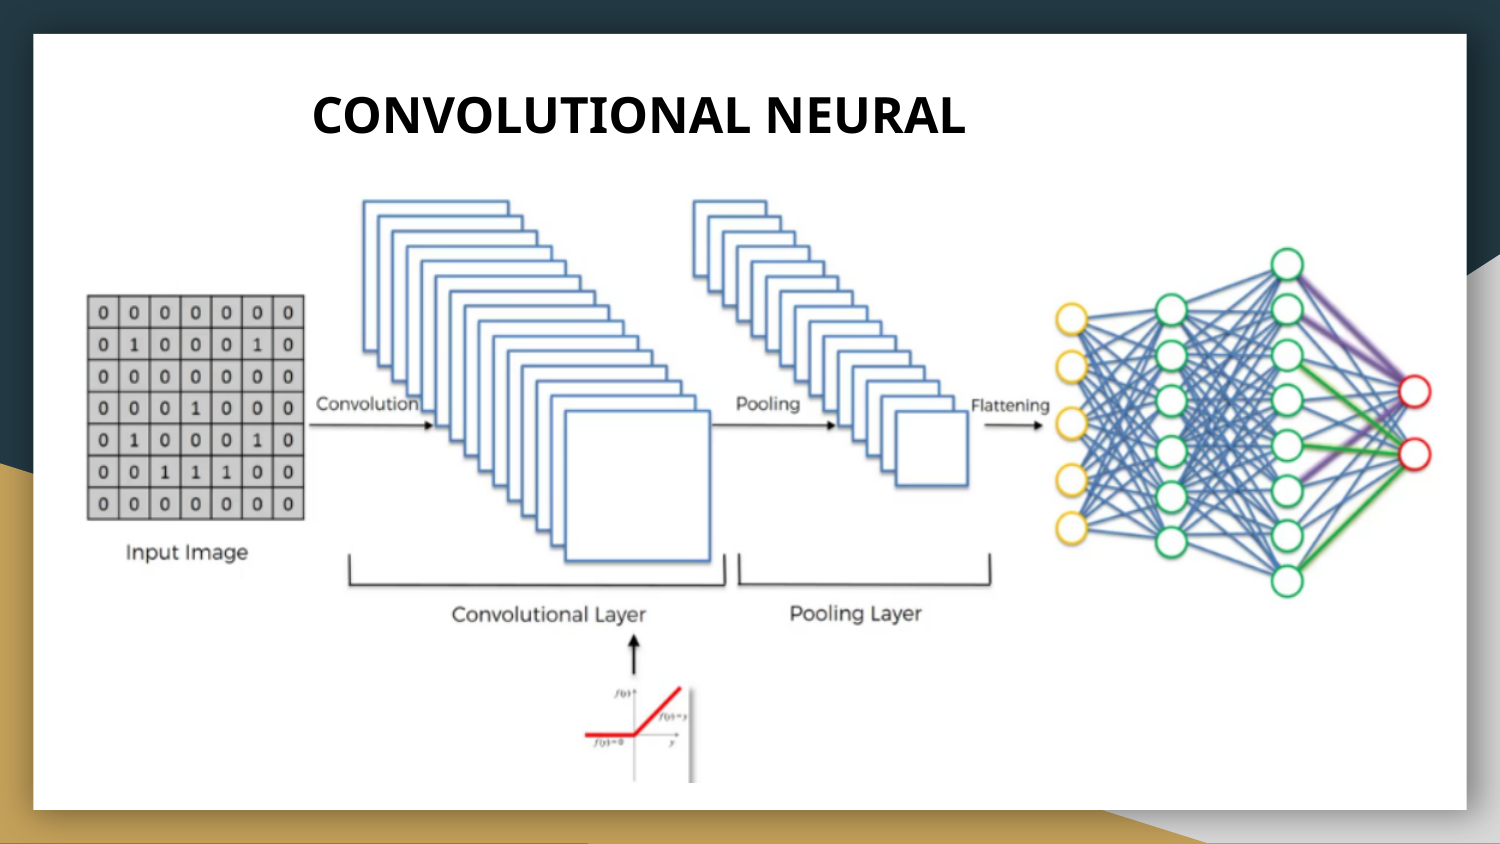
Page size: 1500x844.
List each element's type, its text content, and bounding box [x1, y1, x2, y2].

picture [51, 147, 1449, 783]
title CONVOLUTIONAL NEURAL NETWORK [296, 59, 1204, 145]
